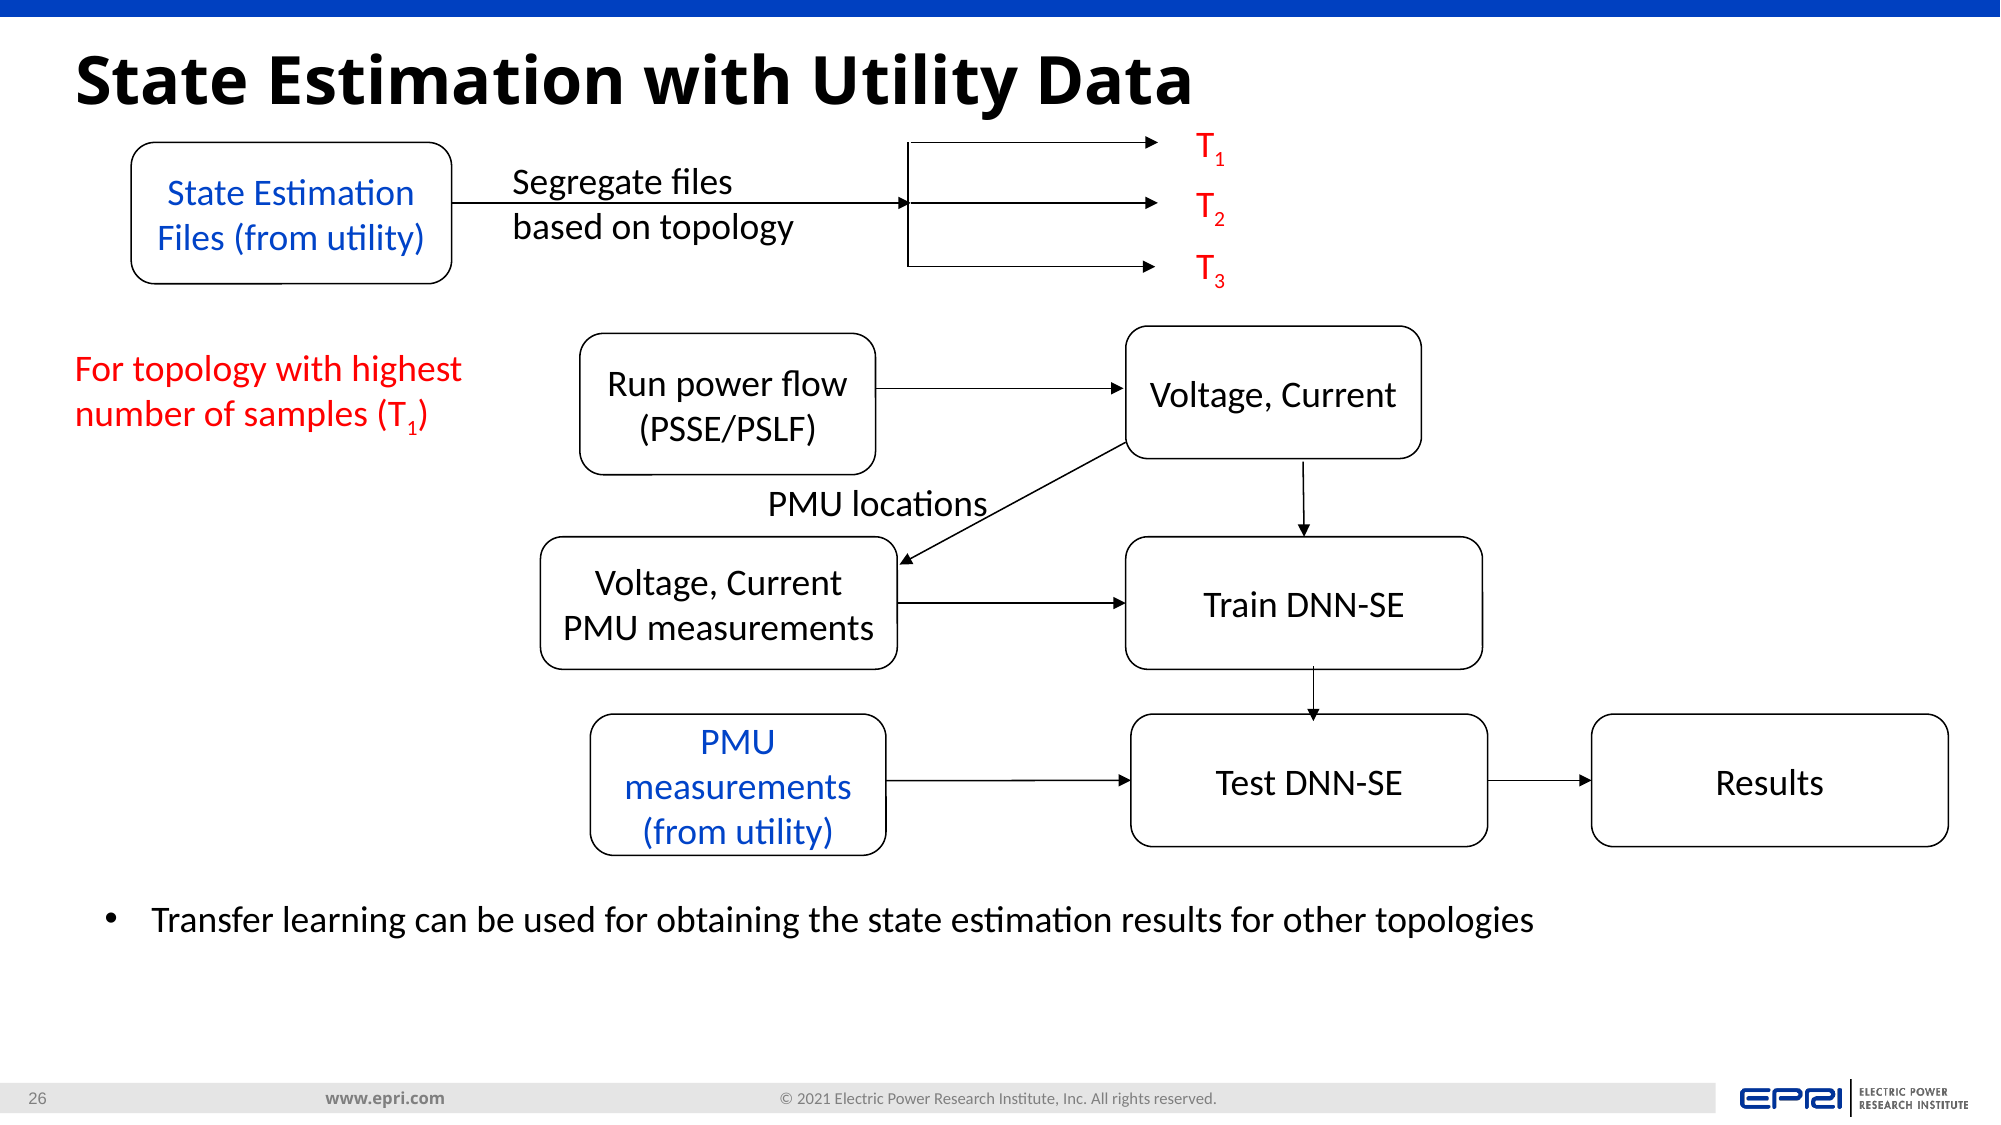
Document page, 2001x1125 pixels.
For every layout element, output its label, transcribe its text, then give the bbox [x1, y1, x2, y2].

text_box PMU locations [752, 471, 894, 532]
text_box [899, 441, 1126, 565]
text_box Run power flow (PSSE/PSLF) [579, 333, 876, 475]
text_box Voltage, Current [1125, 326, 1422, 459]
text_box T1 [1180, 112, 1250, 172]
text_box Results [1591, 714, 1949, 847]
text_box Test DNN-SE [1130, 714, 1488, 847]
text_box T2 [1180, 172, 1250, 234]
text_box T3 [1180, 234, 1250, 301]
title State Estimation with Utility Data [60, 29, 1935, 150]
text_box Voltage, Current PMU measurements [540, 536, 898, 670]
text_box Train DNN-SE [1125, 536, 1483, 670]
text_box State Estimation Files (from utility) [131, 142, 452, 284]
text_box For topology with highest number of samples (T1) [59, 336, 591, 448]
text_box Segregate files based on topology [497, 149, 818, 202]
text_box PMU measurements (from utility) [590, 714, 887, 856]
text_box Transfer learning can be used for obtaining the state estimation results for other topologies [89, 887, 1935, 947]
text_box Segregate files based on topology [497, 212, 818, 255]
picture [1740, 1079, 1968, 1117]
